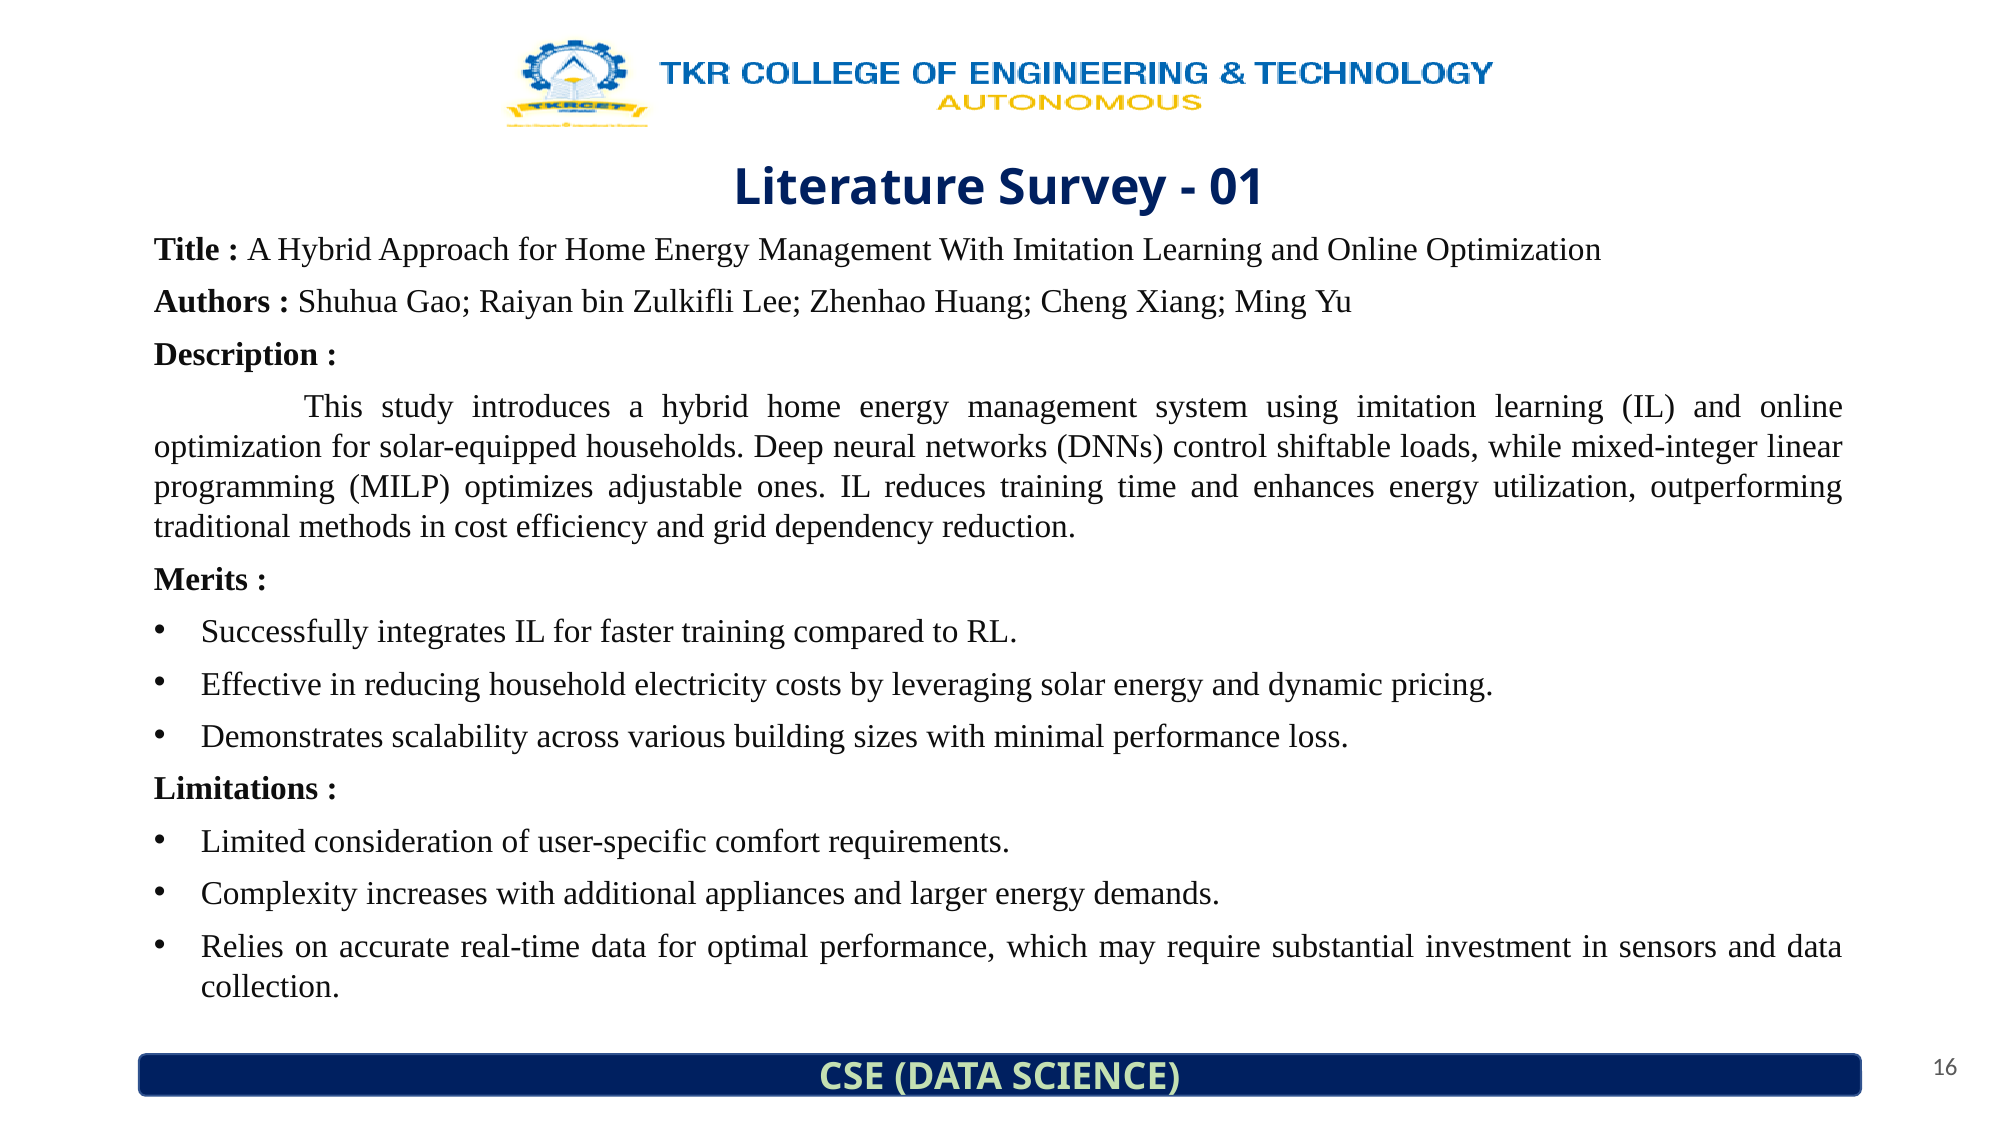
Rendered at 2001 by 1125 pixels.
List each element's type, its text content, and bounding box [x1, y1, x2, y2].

picture [486, 31, 1514, 127]
slide_number 16 [1749, 1035, 1973, 1096]
text_box CSE (DATA SCIENCE) [138, 1054, 1749, 1096]
list Literature Survey - 01 Title : A Hybrid Approach for Home Energy Management With Imitation Learning and Online Optimization Authors : Shuhua Gao; Raiyan bin Zulkifli Lee; Zhenhao Huang; Cheng Xiang; Ming Yu Description : This study introduces a hybrid home energy management system using imitation learning (IL) and online optimization for solar-equipped households. Deep neural networks (DNNs) control shiftable loads, while mixed-integer linear programming (MILP) optimizes adjustable ones. IL reduces training time and enhances energy utilization, outperforming traditional methods in cost efficiency and grid dependency reduction. Merits : Successfully integrates IL for faster training compared to RL. Effective in reducing household electricity costs by leveraging solar energy and dynamic pricing. Demonstrates scalability across various building sizes with minimal performance loss. Limitations : Limited consideration of user-specific comfort requirements. Complexity increases with additional appliances and larger energy demands. Relies on accurate real-time data for optimal performance, which may require substantial investment in sensors and data collection. [138, 147, 1862, 1012]
